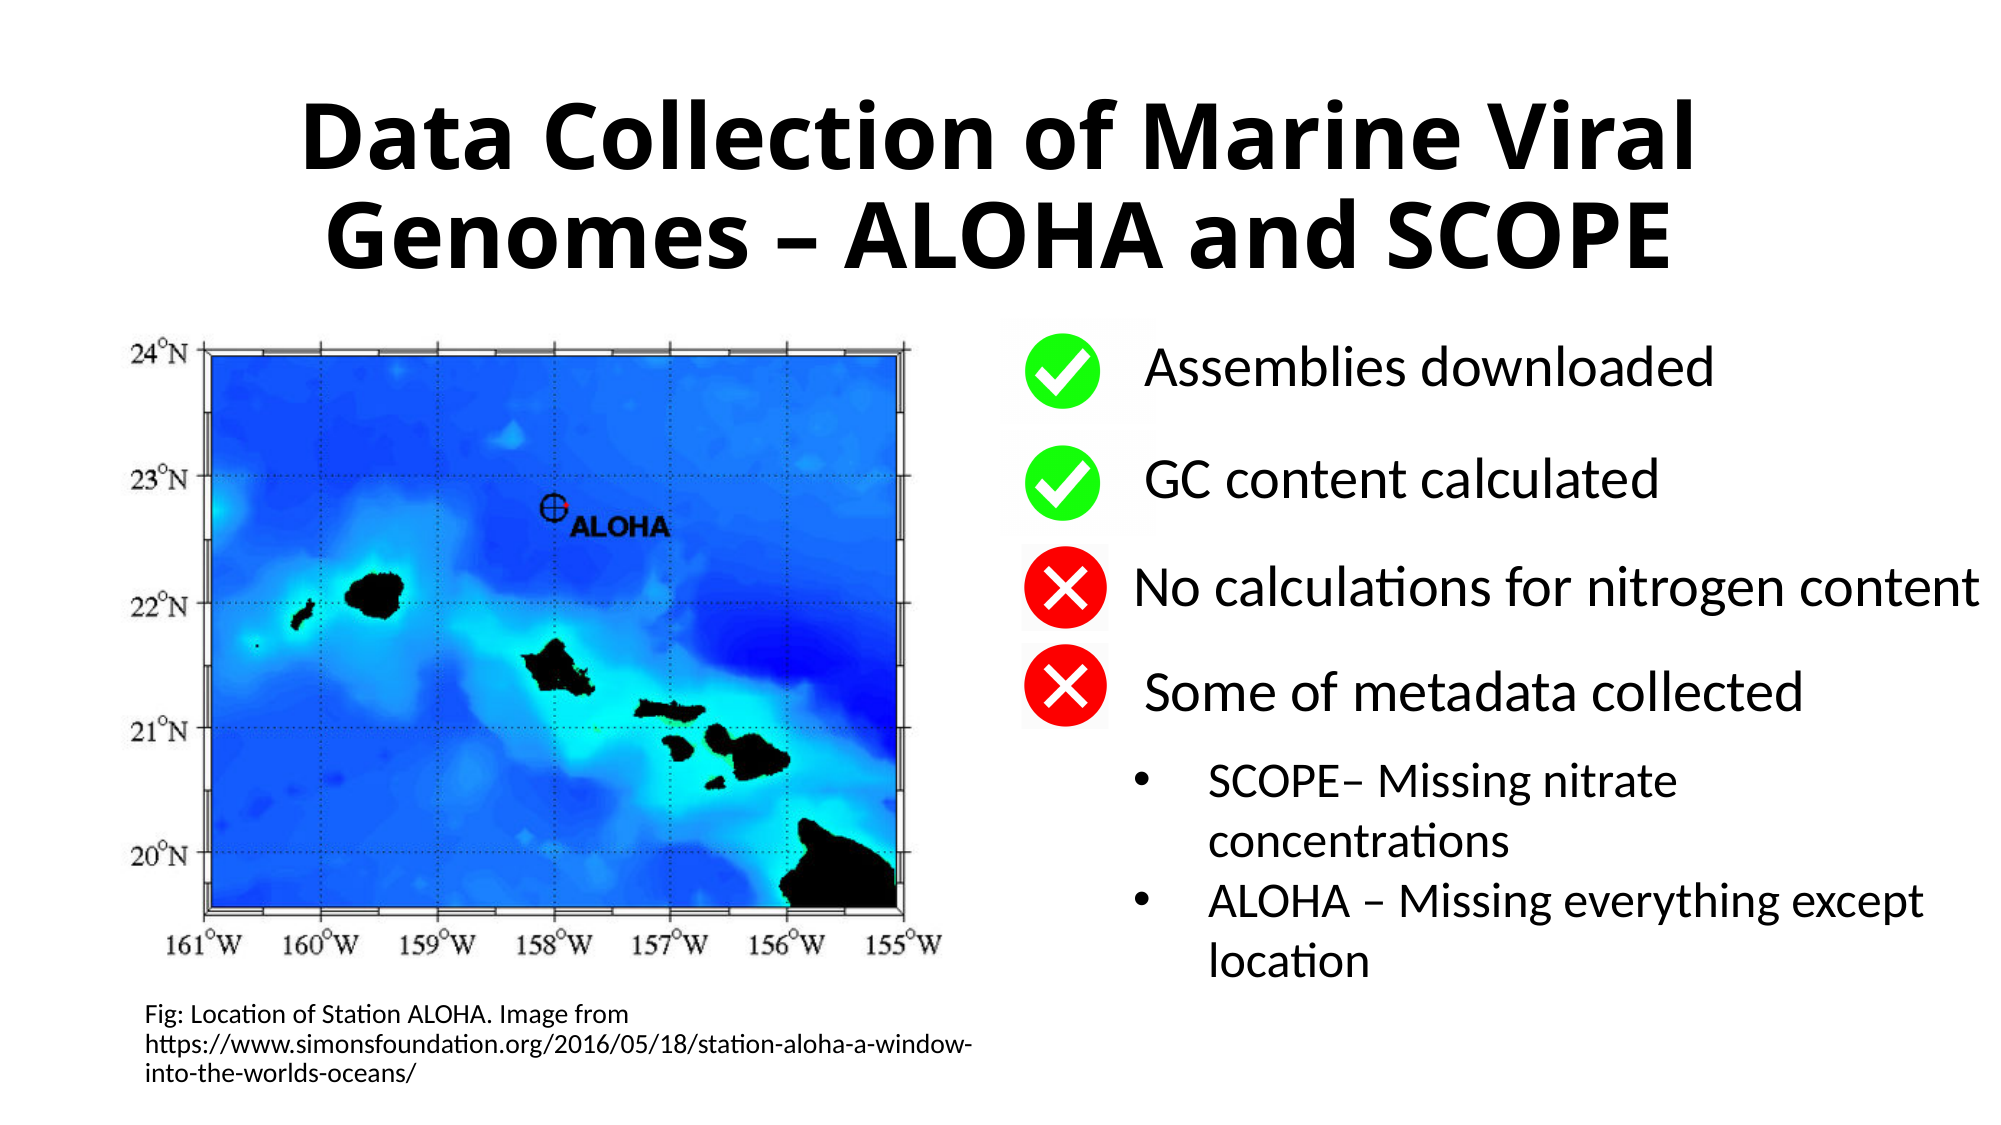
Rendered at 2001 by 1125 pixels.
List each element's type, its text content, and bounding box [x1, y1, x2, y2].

text_box GC content calculated [1156, 432, 1862, 518]
text_box Fig: Location of Station ALOHA. Image from https://www.simonsfoundation.org/2016/05/18/station-aloha-a-window-into-the-worlds-oceans/ [130, 991, 1000, 1097]
title Data Collection of Marine Viral Genomes – ALOHA and SCOPE [136, 80, 1862, 298]
text_box No calculations for nitrogen content [1118, 540, 2000, 626]
text_box SCOPE– Missing nitrate concentrations ALOHA – Missing everything except location [1118, 740, 1956, 996]
picture [1021, 544, 1109, 631]
text_box Assemblies downloaded [1156, 320, 1862, 406]
picture [1021, 643, 1109, 729]
picture [75, 276, 1156, 970]
text_box Some of metadata collected [1129, 646, 1916, 731]
